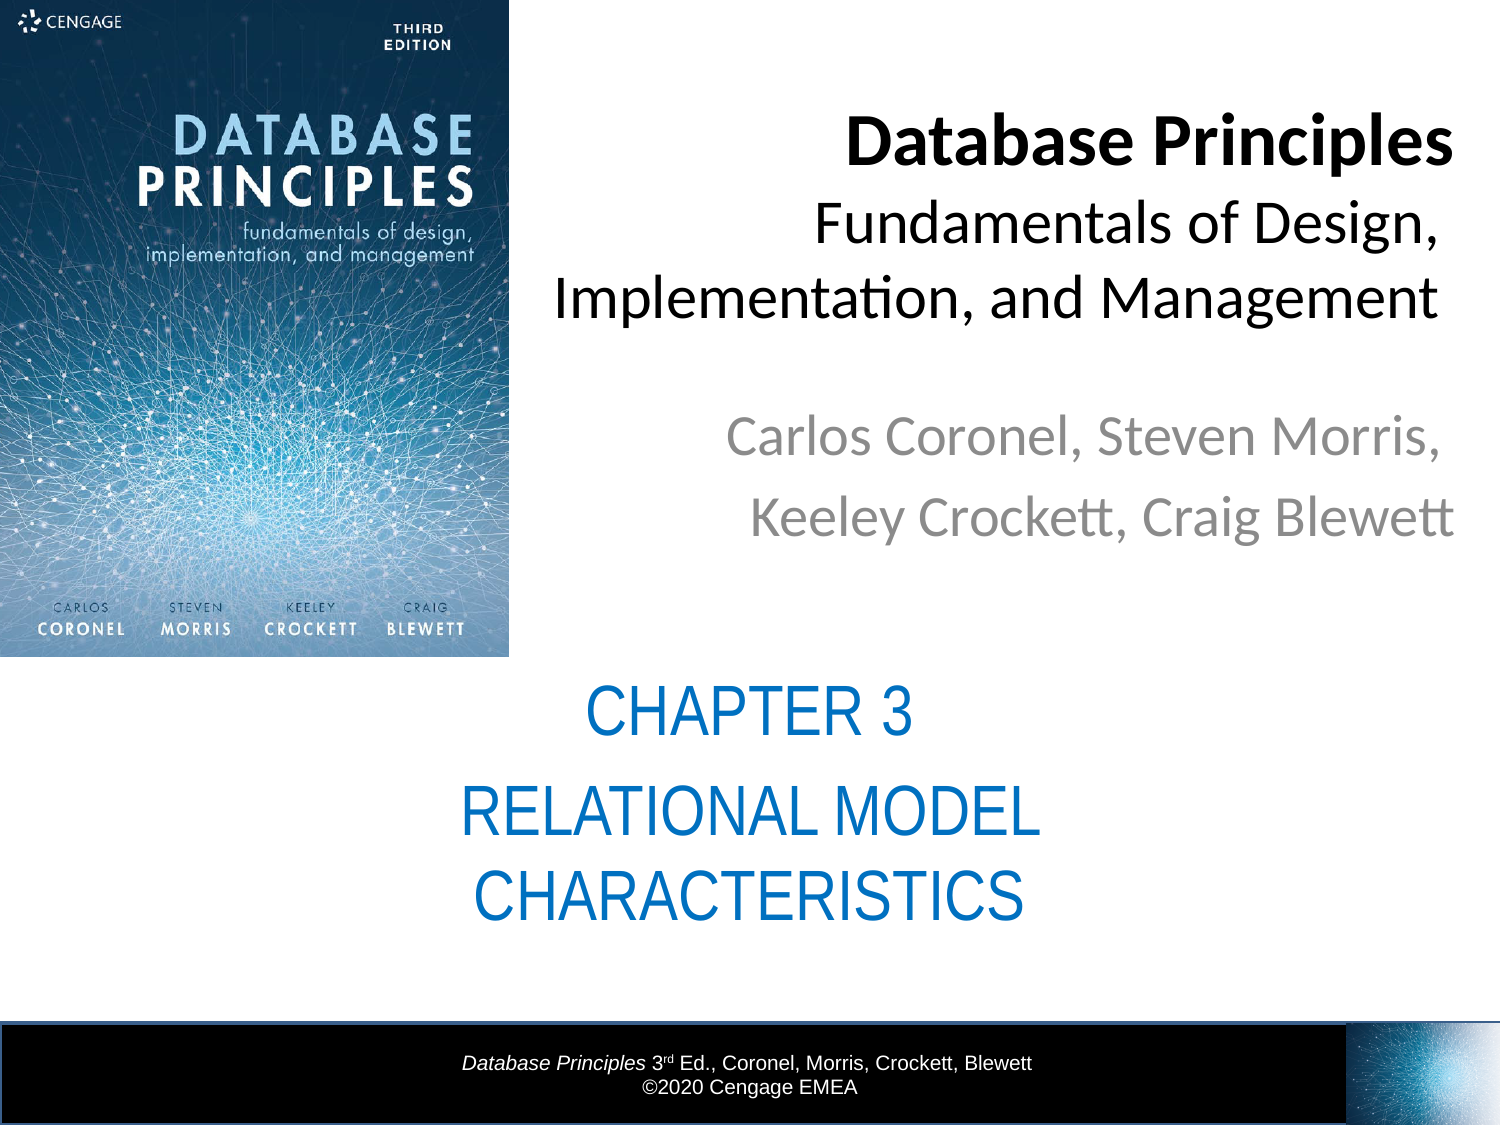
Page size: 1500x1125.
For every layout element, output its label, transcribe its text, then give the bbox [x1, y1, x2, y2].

picture [1346, 1023, 1500, 1125]
subtitle Carlos Coronel, Steven Morris, Keeley Crockett, Craig Blewett [513, 389, 1471, 587]
text_box CHAPTER 3 RELATIONAL MODEL CHARACTERISTICS [224, 656, 1275, 945]
picture [0, 0, 509, 658]
text_box Database Principles Fundamentals of Design, Implementation, and Management [513, 90, 1470, 332]
